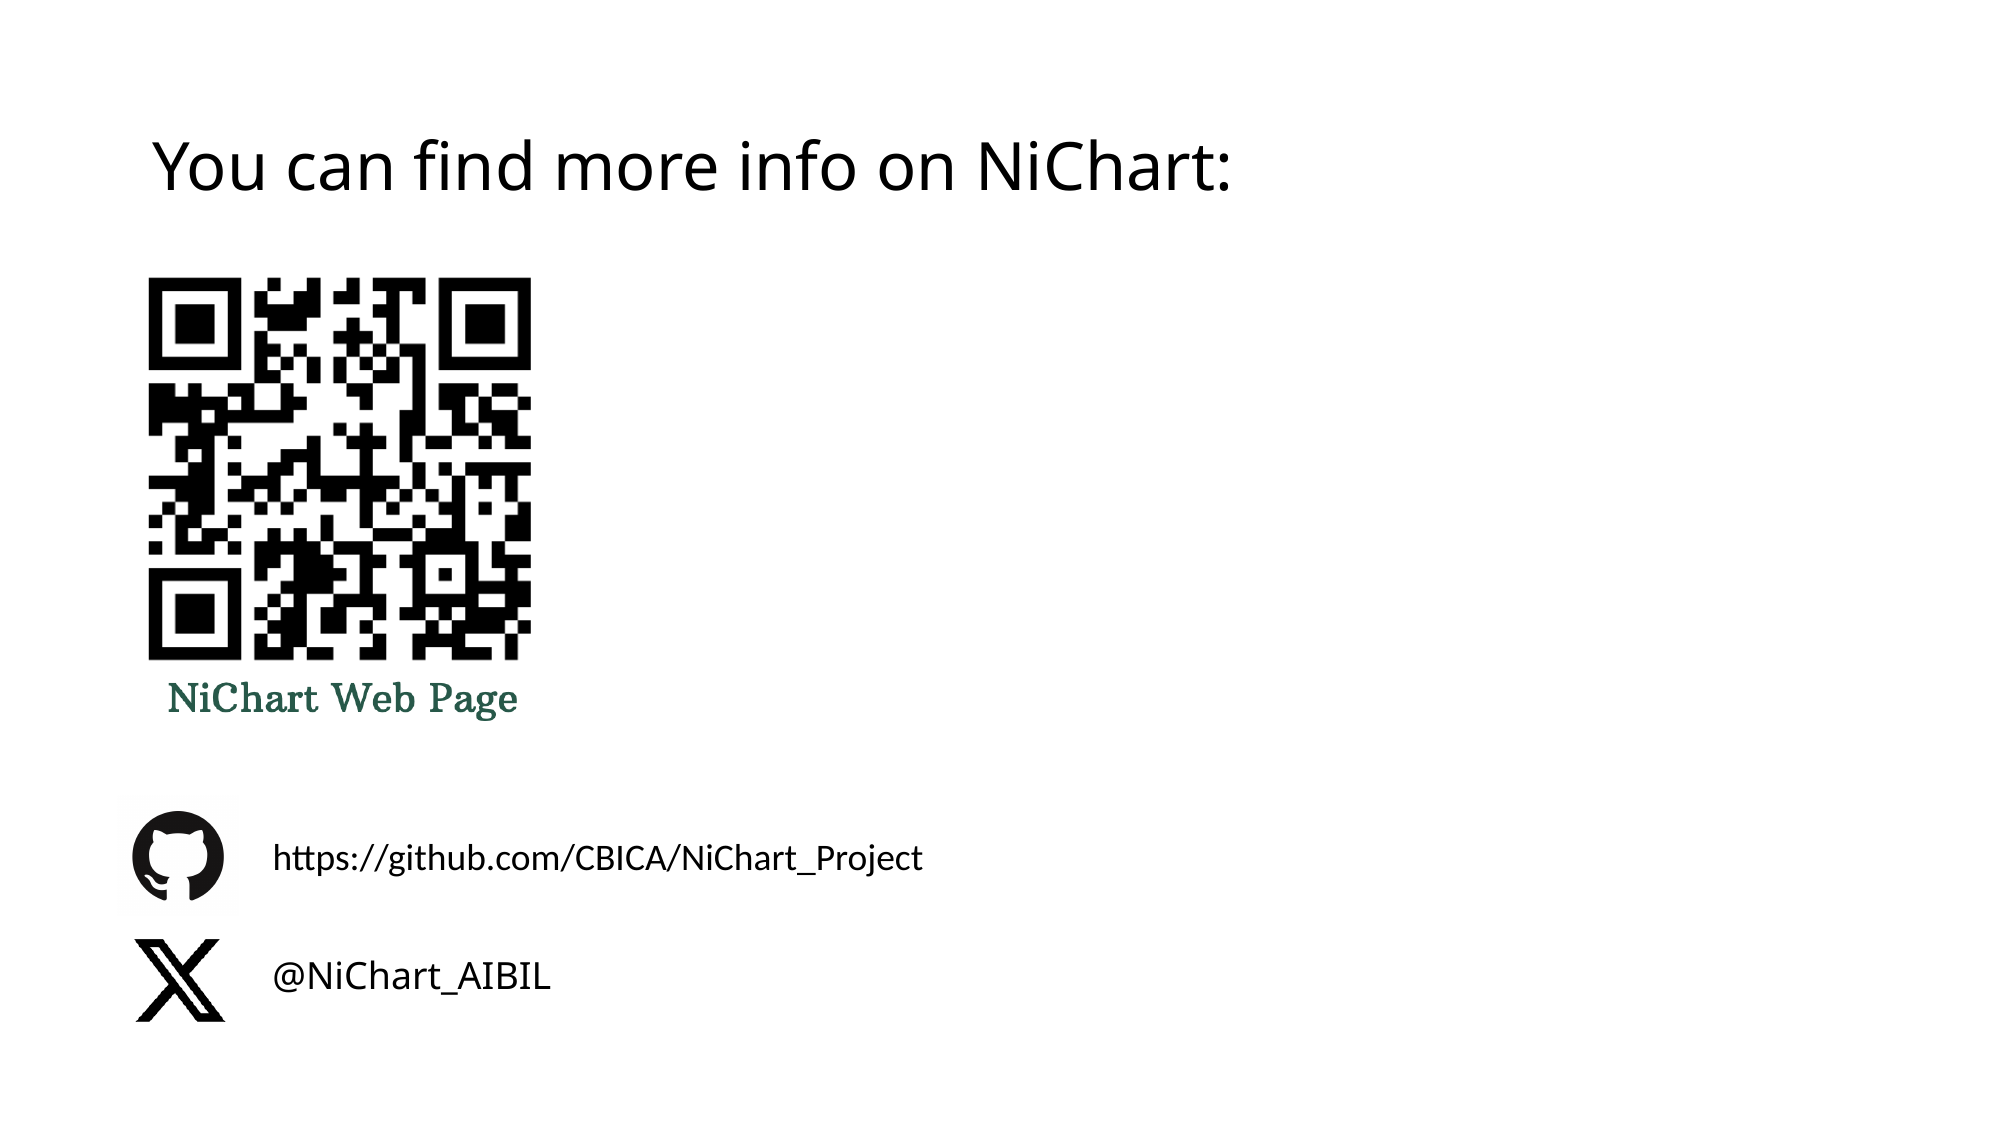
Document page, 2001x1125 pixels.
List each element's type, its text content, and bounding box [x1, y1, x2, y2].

picture [117, 795, 239, 916]
picture [137, 269, 545, 721]
picture [128, 929, 230, 1031]
text_box @NiChart_AIBIL [257, 945, 1000, 1005]
title You can find more info on NiChart: [137, 59, 1863, 278]
text_box https://github.com/CBICA/NiChart_Project [258, 825, 1000, 886]
